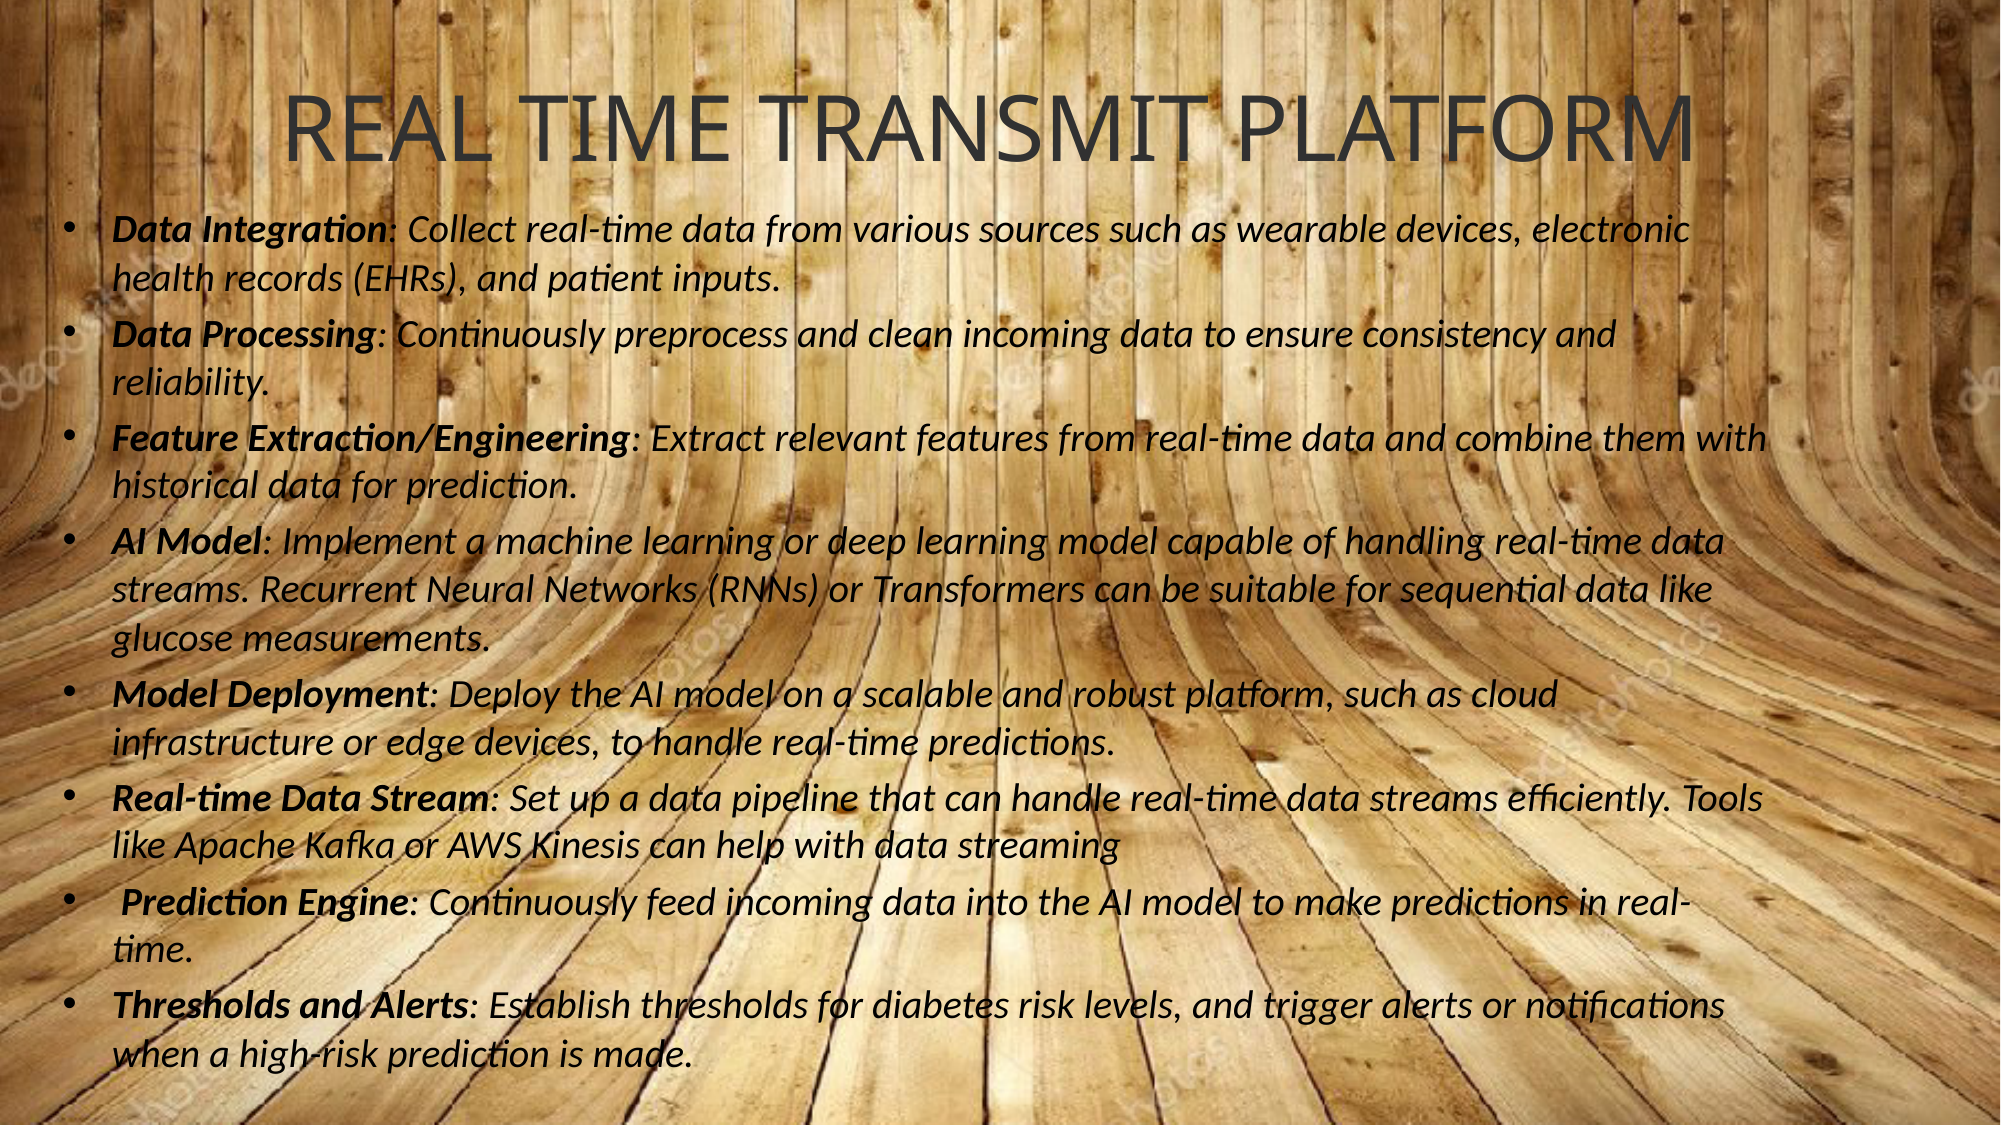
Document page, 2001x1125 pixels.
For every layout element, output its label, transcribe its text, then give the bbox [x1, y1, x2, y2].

title REAL TIME TRANSMIT PLATFORM [102, 31, 1903, 219]
list Data Integration: Collect real-time data from various sources such as wearable devices, electronic health records (EHRs), and patient inputs. Data Processing: Continuously preprocess and clean incoming data to ensure consistency and reliability. Feature Extraction/Engineering: Extract relevant features from real-time data and combine them with historical data for prediction. AI Model: Implement a machine learning or deep learning model capable of handling real-time data streams. Recurrent Neural Networks (RNNs) or Transformers can be suitable for sequential data like glucose measurements. Model Deployment: Deploy the AI model on a scalable and robust platform, such as cloud infrastructure or edge devices, to handle real-time predictions. Real-time Data Stream: Set up a data pipeline that can handle real-time data streams efficiently. Tools like Apache Kafka or AWS Kinesis can help with data streaming Prediction Engine: Continuously feed incoming data into the AI model to make predictions in real-time. Thresholds and Alerts: Establish thresholds for diabetes risk levels, and trigger alerts or notifications when a high-risk prediction is made. [47, 195, 1787, 1089]
picture [0, 0, 2001, 1125]
